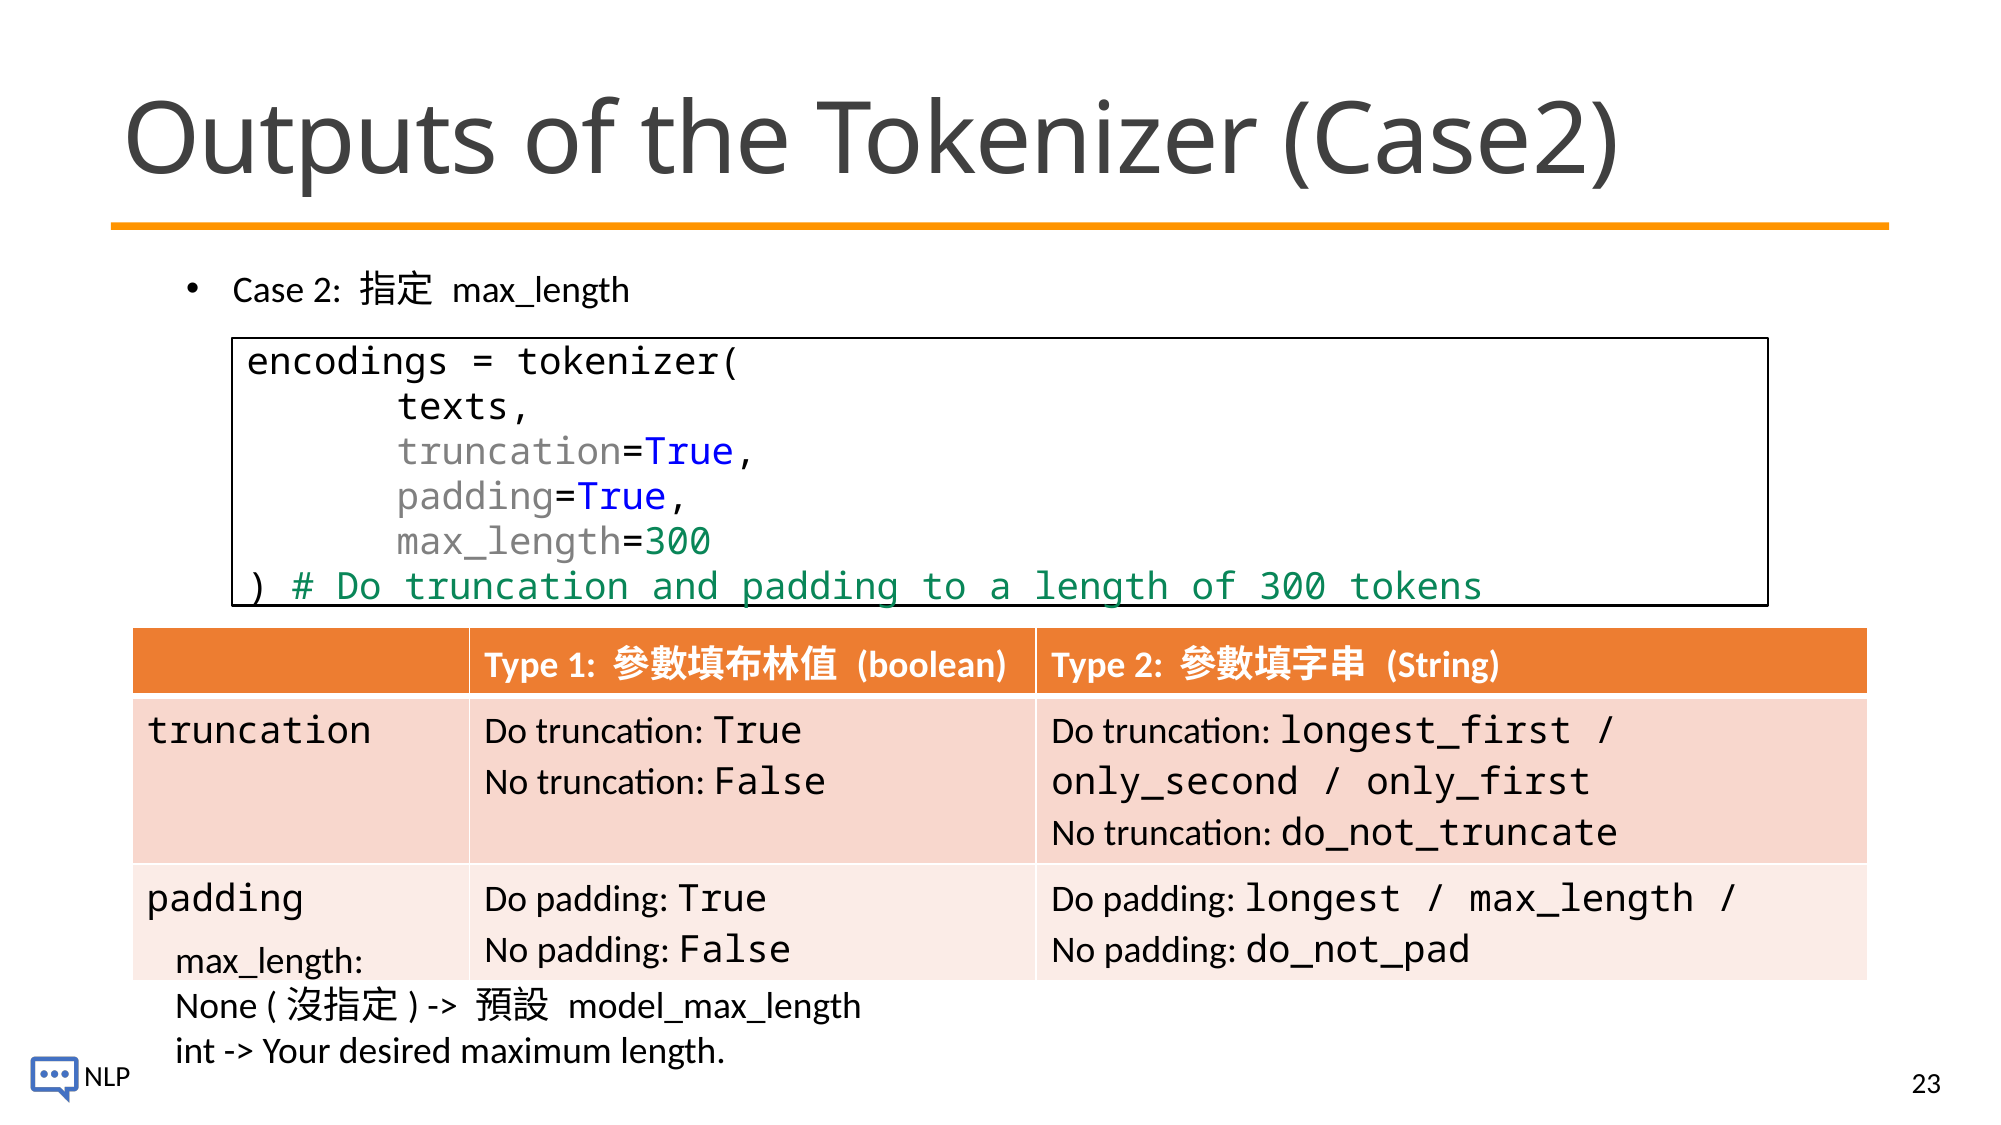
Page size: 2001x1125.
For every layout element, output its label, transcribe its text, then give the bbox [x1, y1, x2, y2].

table_cell padding [133, 865, 469, 980]
table_header Type 2: 參數填字串 (String) [1037, 628, 1867, 693]
picture [23, 1047, 86, 1110]
table_cell Do truncation: longest_first / only_second / only_first No truncation: do_not_truncate [1037, 699, 1867, 863]
table_cell Do truncation: True No truncation: False [470, 699, 1035, 863]
text_box max_length: None (沒指定) -> 預設 model_max_length int -> Your desired maximum length. [160, 928, 926, 1079]
table_cell Do padding: longest / max_length / No padding: do_not_pad [1037, 865, 1867, 980]
title Outputs of the Tokenizer (Case2) [107, 58, 1899, 228]
table_cell Do padding: True No padding: False [470, 865, 1035, 980]
text_box encodings = tokenizer( texts, truncation=True, padding=True, max_length=300 ) # Do truncation and padding to a length of 300 tokens [231, 337, 1769, 607]
table_header [133, 628, 469, 693]
slide_number 23 [1740, 1052, 1957, 1113]
table_cell truncation [133, 699, 469, 863]
table_header Type 1: 參數填布林值 (boolean) [470, 628, 1035, 693]
text_box Case 2: 指定 max_length [171, 257, 1211, 408]
